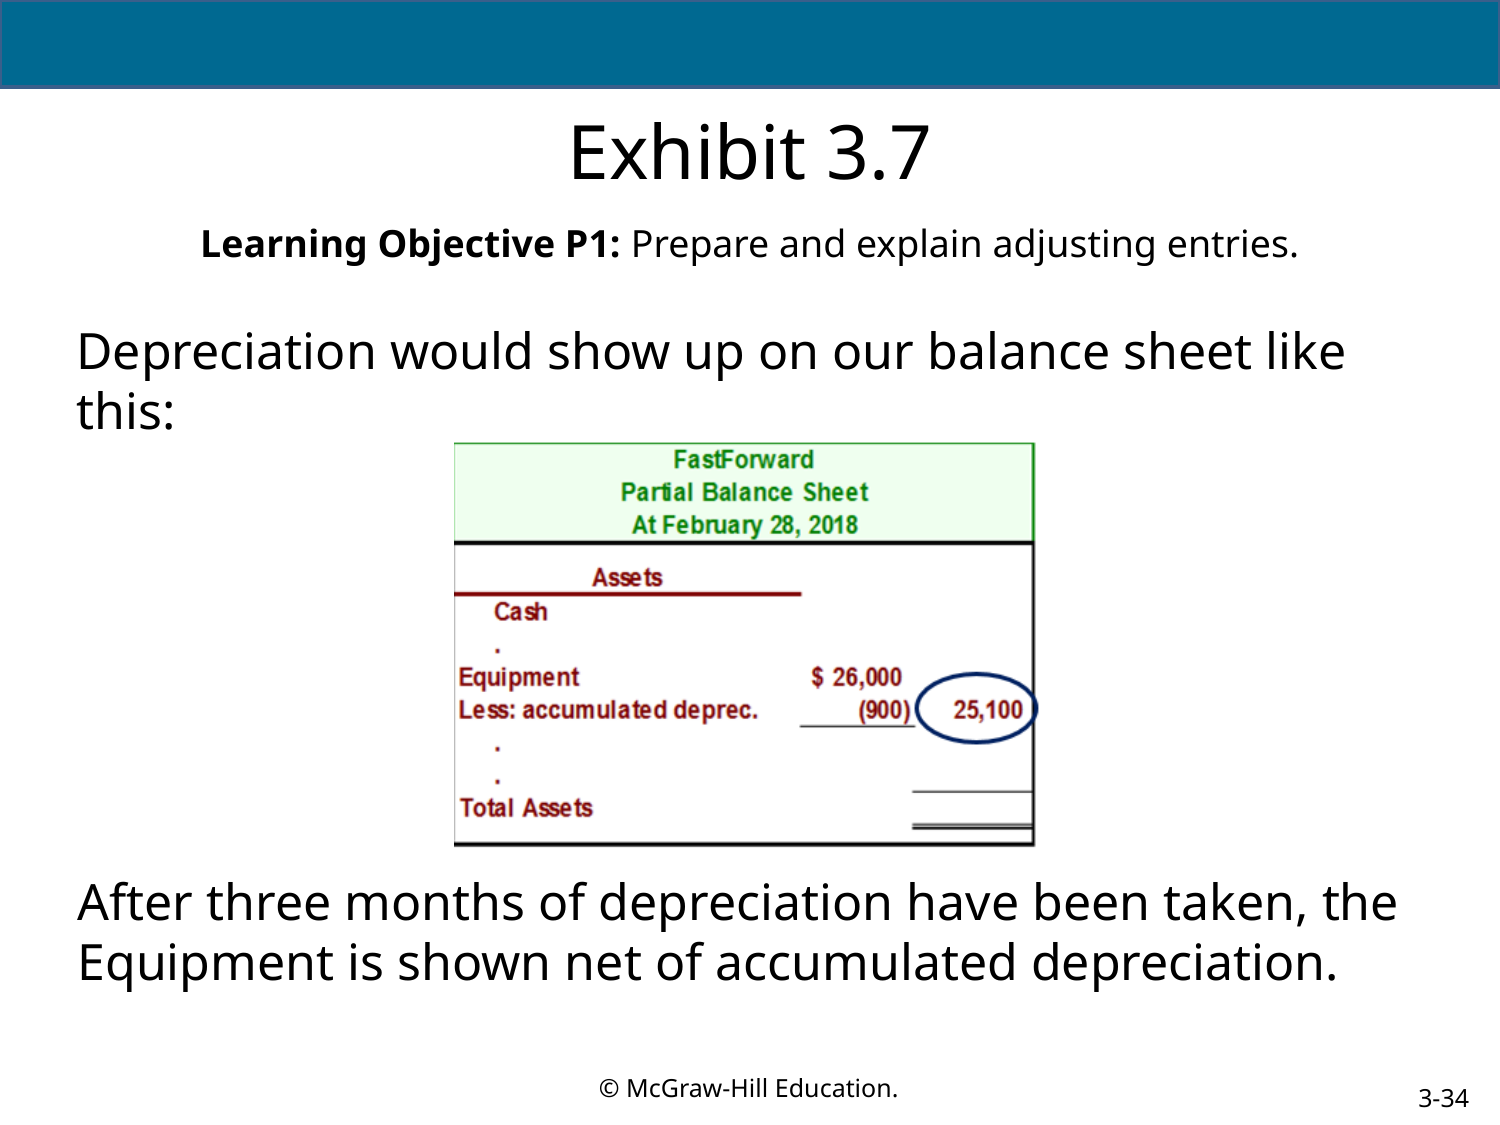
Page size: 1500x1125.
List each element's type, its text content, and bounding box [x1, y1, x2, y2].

picture [453, 440, 1040, 851]
list Depreciation would show up on our balance sheet like this: [61, 312, 1438, 463]
list After three months of depreciation have been taken, the Equipment is shown net of accumulated depreciation. [62, 862, 1438, 1051]
title Exhibit 3.7 [0, 87, 1500, 213]
list Learning Objective P1: Prepare and explain adjusting entries. [74, 212, 1426, 288]
